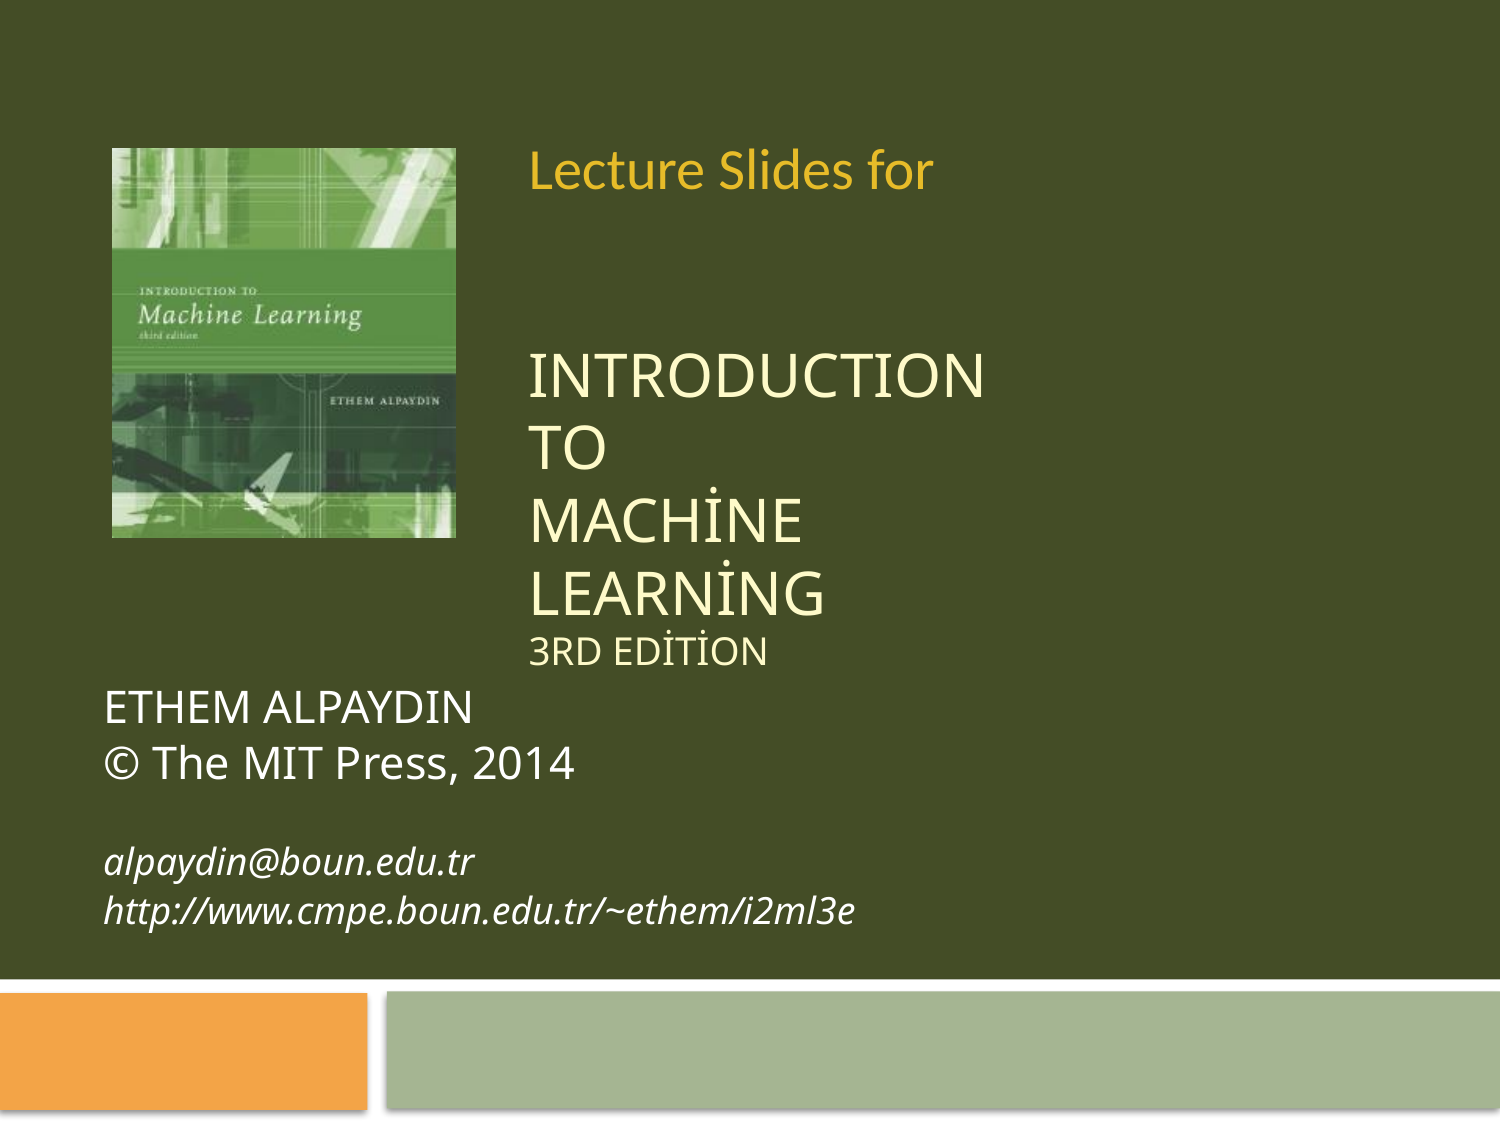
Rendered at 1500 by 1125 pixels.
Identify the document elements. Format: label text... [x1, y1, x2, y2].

title INTRODUCTION TO Machine Learning 3rd Edition [513, 326, 1321, 681]
text_box ETHEM ALPAYDIN © The MIT Press, 2014 alpaydin@boun.edu.tr http://www.cmpe.boun.edu.tr/~ethem/i2ml3e [88, 680, 1294, 941]
picture [111, 148, 457, 539]
text_box Lecture Slides for [513, 137, 1317, 197]
